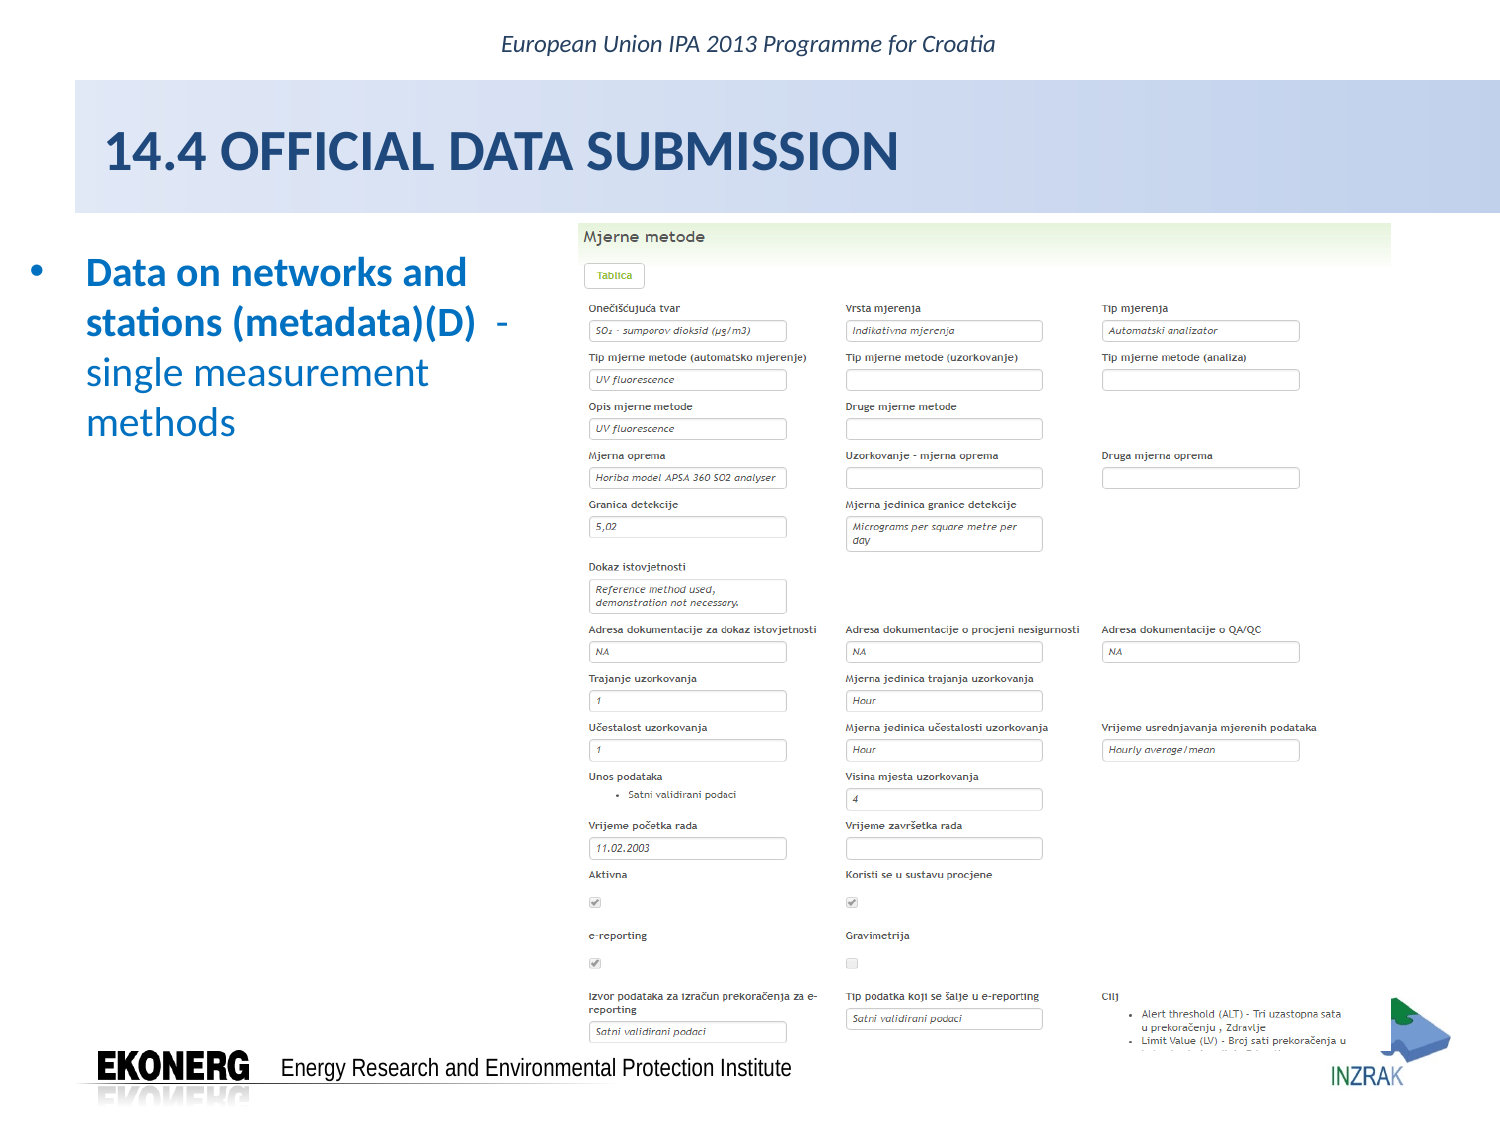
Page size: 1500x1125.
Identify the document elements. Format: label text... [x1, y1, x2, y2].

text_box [61, 1038, 572, 1112]
title 14.4 OFFICIAL DATA SUBMISSION [75, 80, 1500, 213]
picture [577, 223, 1451, 1093]
text_box European Union IPA 2013 Programme for Croatia [0, 23, 1498, 71]
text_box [72, 1043, 812, 1112]
text_box Data on networks and stations (metadata)(D) - single measurement methods [14, 237, 572, 465]
